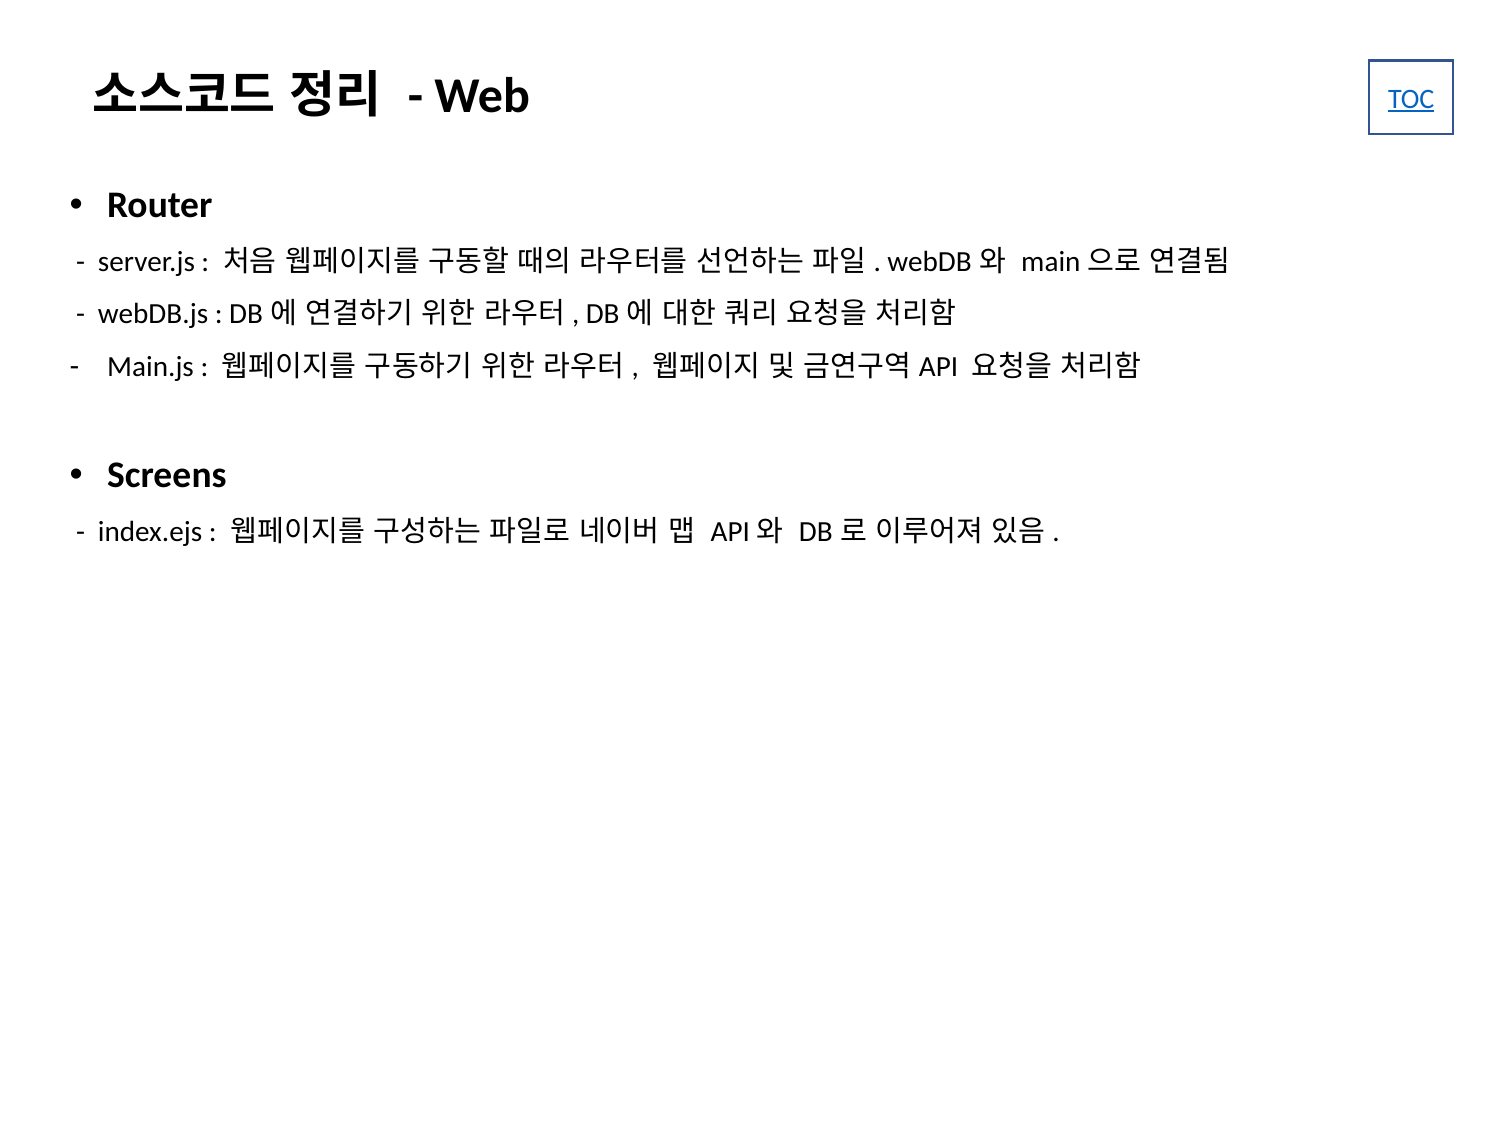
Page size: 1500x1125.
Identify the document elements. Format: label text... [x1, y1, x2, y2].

title 소스코드 정리 - Web [0, 59, 659, 133]
list Router - server.js : 처음 웹페이지를 구동할 때의 라우터를 선언하는 파일. webDB와 main으로 연결됨 - webDB.js : DB에 연결하기 위한 라우터, DB에 대한 쿼리 요청을 처리함 Main.js : 웹페이지를 구동하기 위한 라우터, 웹페이지 및 금연구역API 요청을 처리함 Screens - index.ejs : 웹페이지를 구성하는 파일로 네이버 맵 API와 DB로 이루어져 있음. [54, 177, 1318, 1066]
